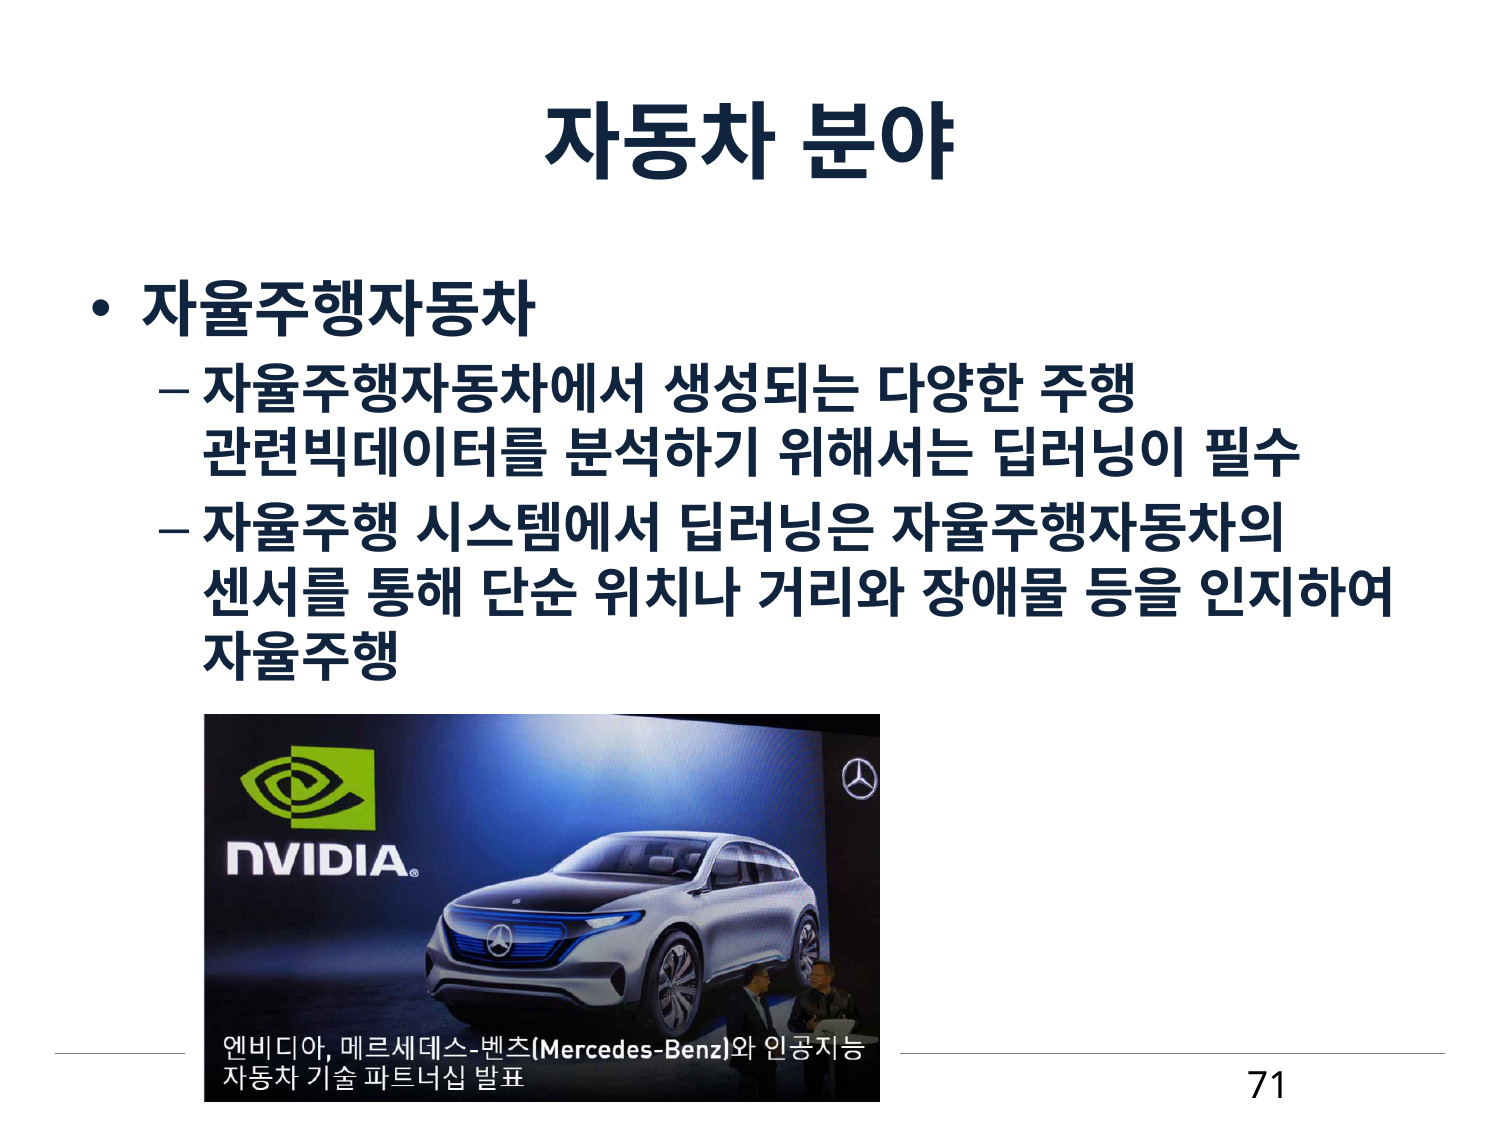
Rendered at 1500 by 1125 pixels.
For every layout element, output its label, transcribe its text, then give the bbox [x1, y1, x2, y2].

picture [184, 703, 901, 1109]
title 자동차 분야 [75, 45, 1425, 233]
list 자율주행자동차 자율주행자동차에서 생성되는 다양한 주행 관련빅데이터를 분석하기 위해서는 딥러닝이 필수 자율주행 시스템에서 딥러닝은 자율주행자동차의 센서를 통해 단순 위치나 거리와 장애물 등을 인지하여 자율주행 [75, 262, 1425, 1005]
